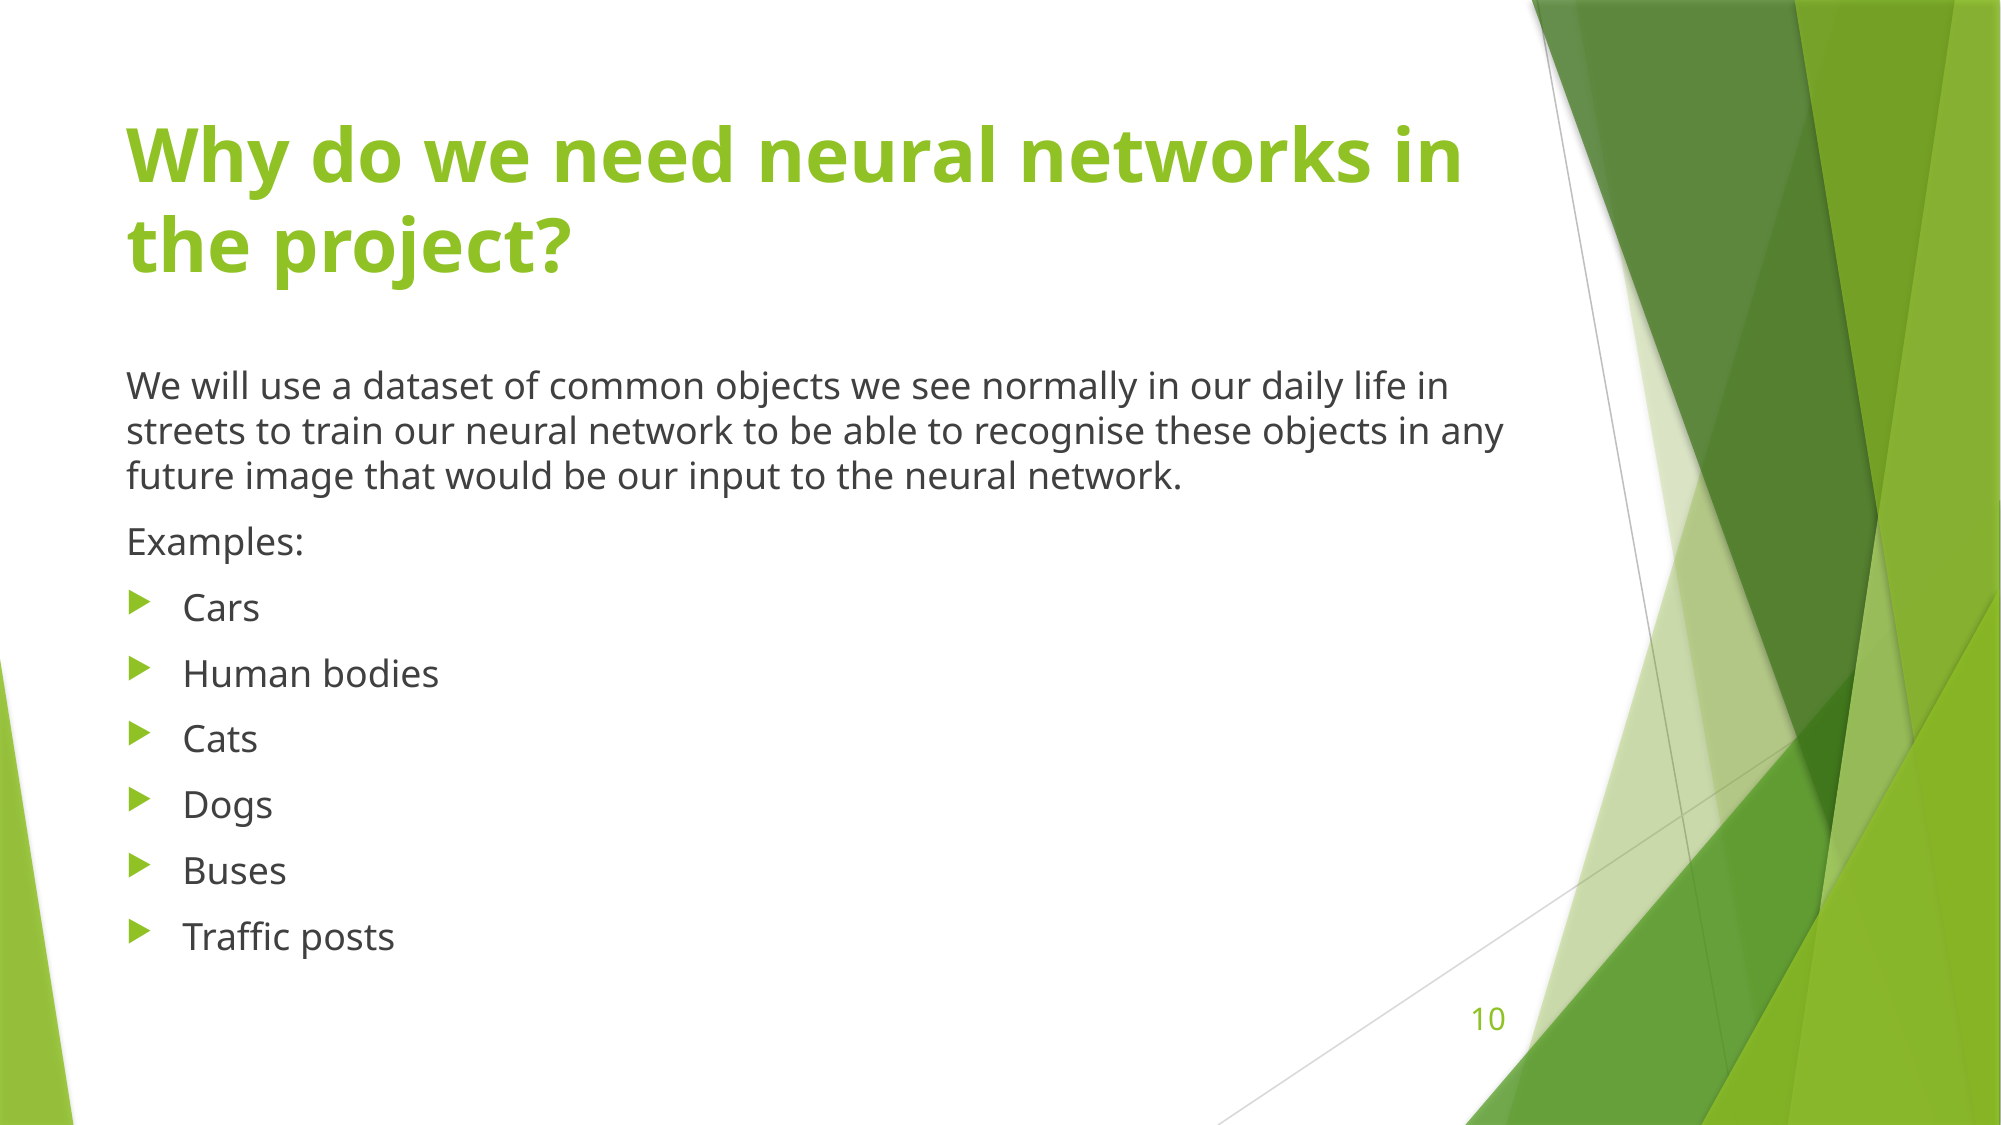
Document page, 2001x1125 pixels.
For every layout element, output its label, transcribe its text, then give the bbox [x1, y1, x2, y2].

slide_number 10 [1409, 991, 1522, 1051]
title Why do we need neural networks in the project? [111, 99, 1522, 317]
list We will use a dataset of common objects we see normally in our daily life in streets to train our neural network to be able to recognise these objects in any future image that would be our input to the neural network. Examples: Cars Human bodies Cats Dogs Buses Traffic posts [111, 354, 1522, 992]
